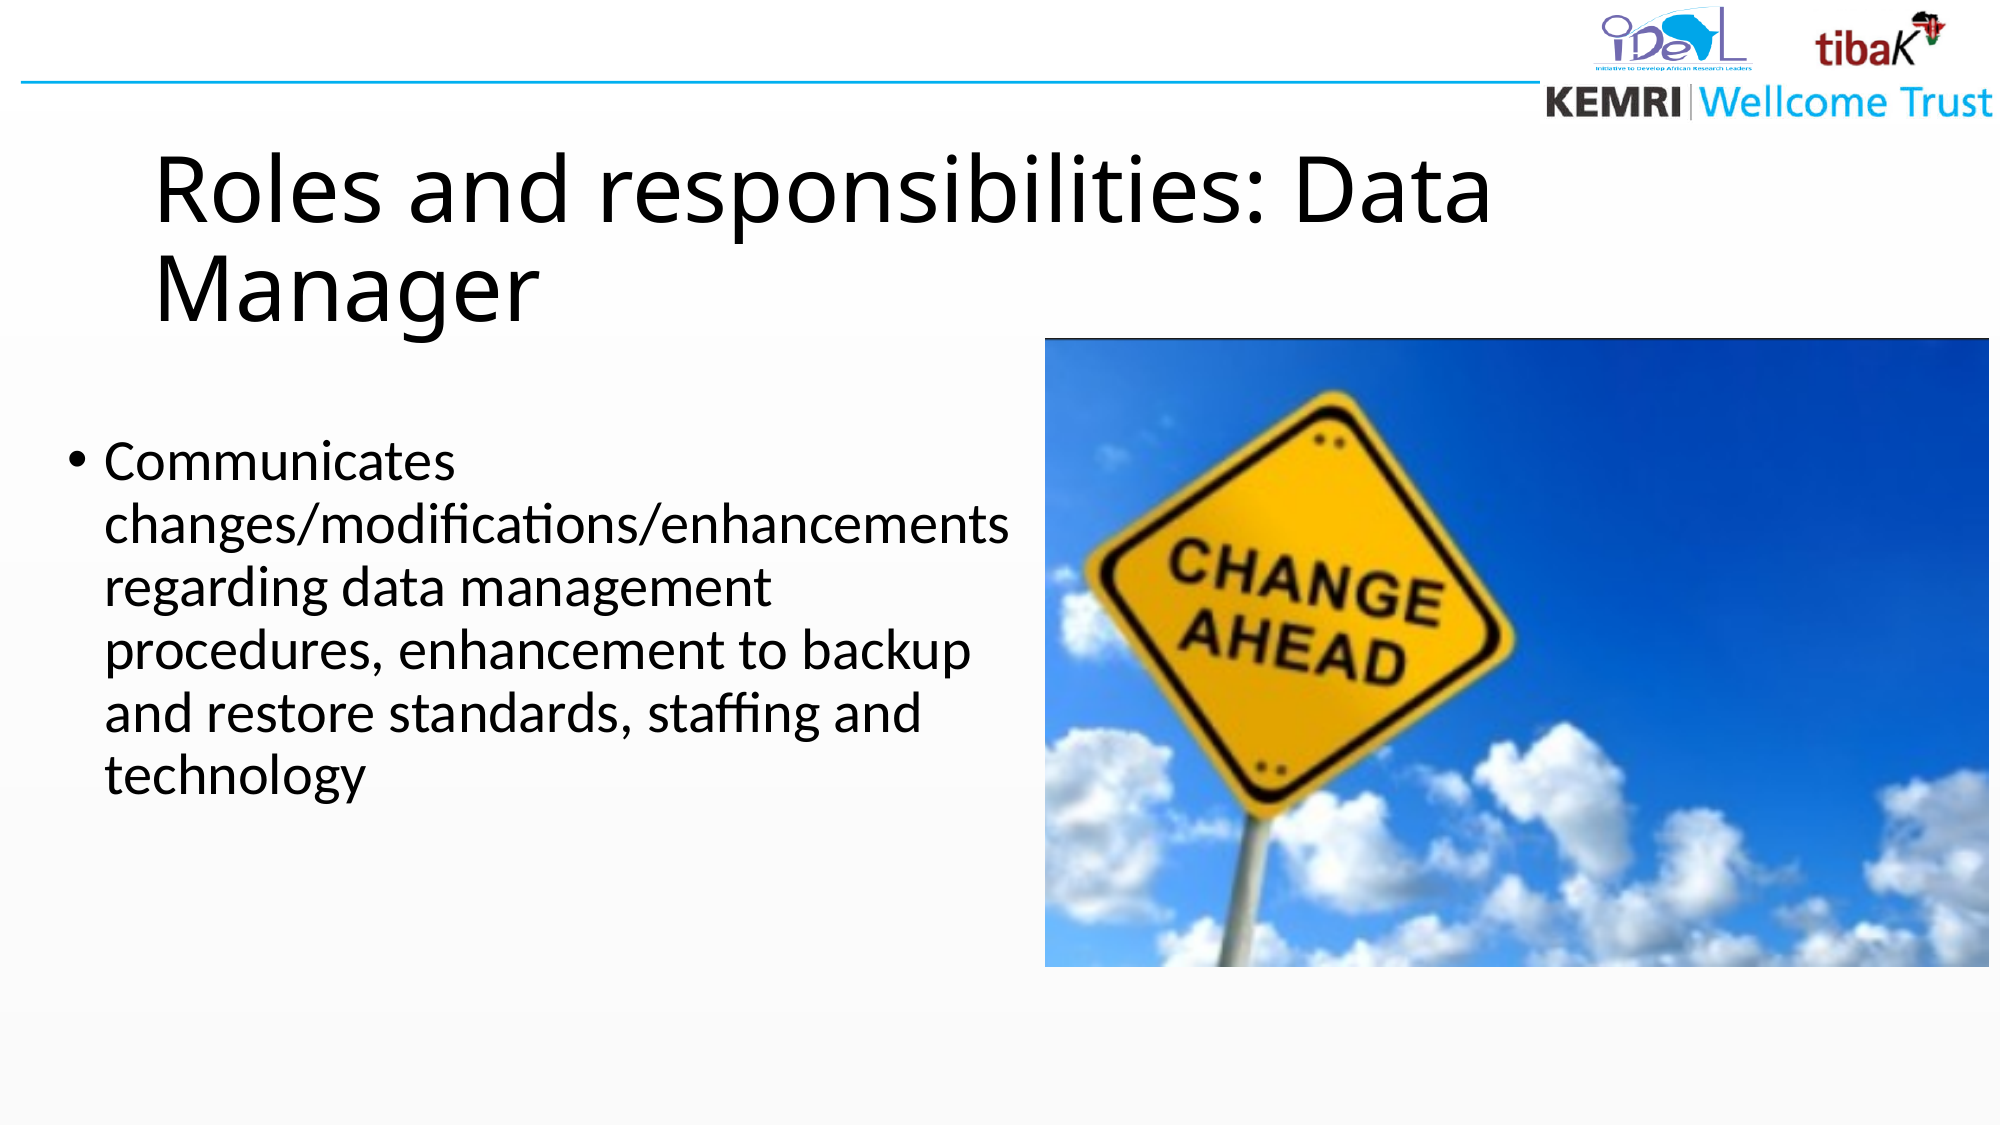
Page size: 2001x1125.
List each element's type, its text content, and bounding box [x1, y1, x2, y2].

list Communicates changes/modifications/enhancements regarding data management procedures, enhancement to backup and restore standards, staffing and technology [52, 422, 1045, 898]
picture [1045, 338, 1989, 967]
title Roles and responsibilities: Data Manager [137, 133, 1863, 352]
picture [1540, 0, 2000, 124]
